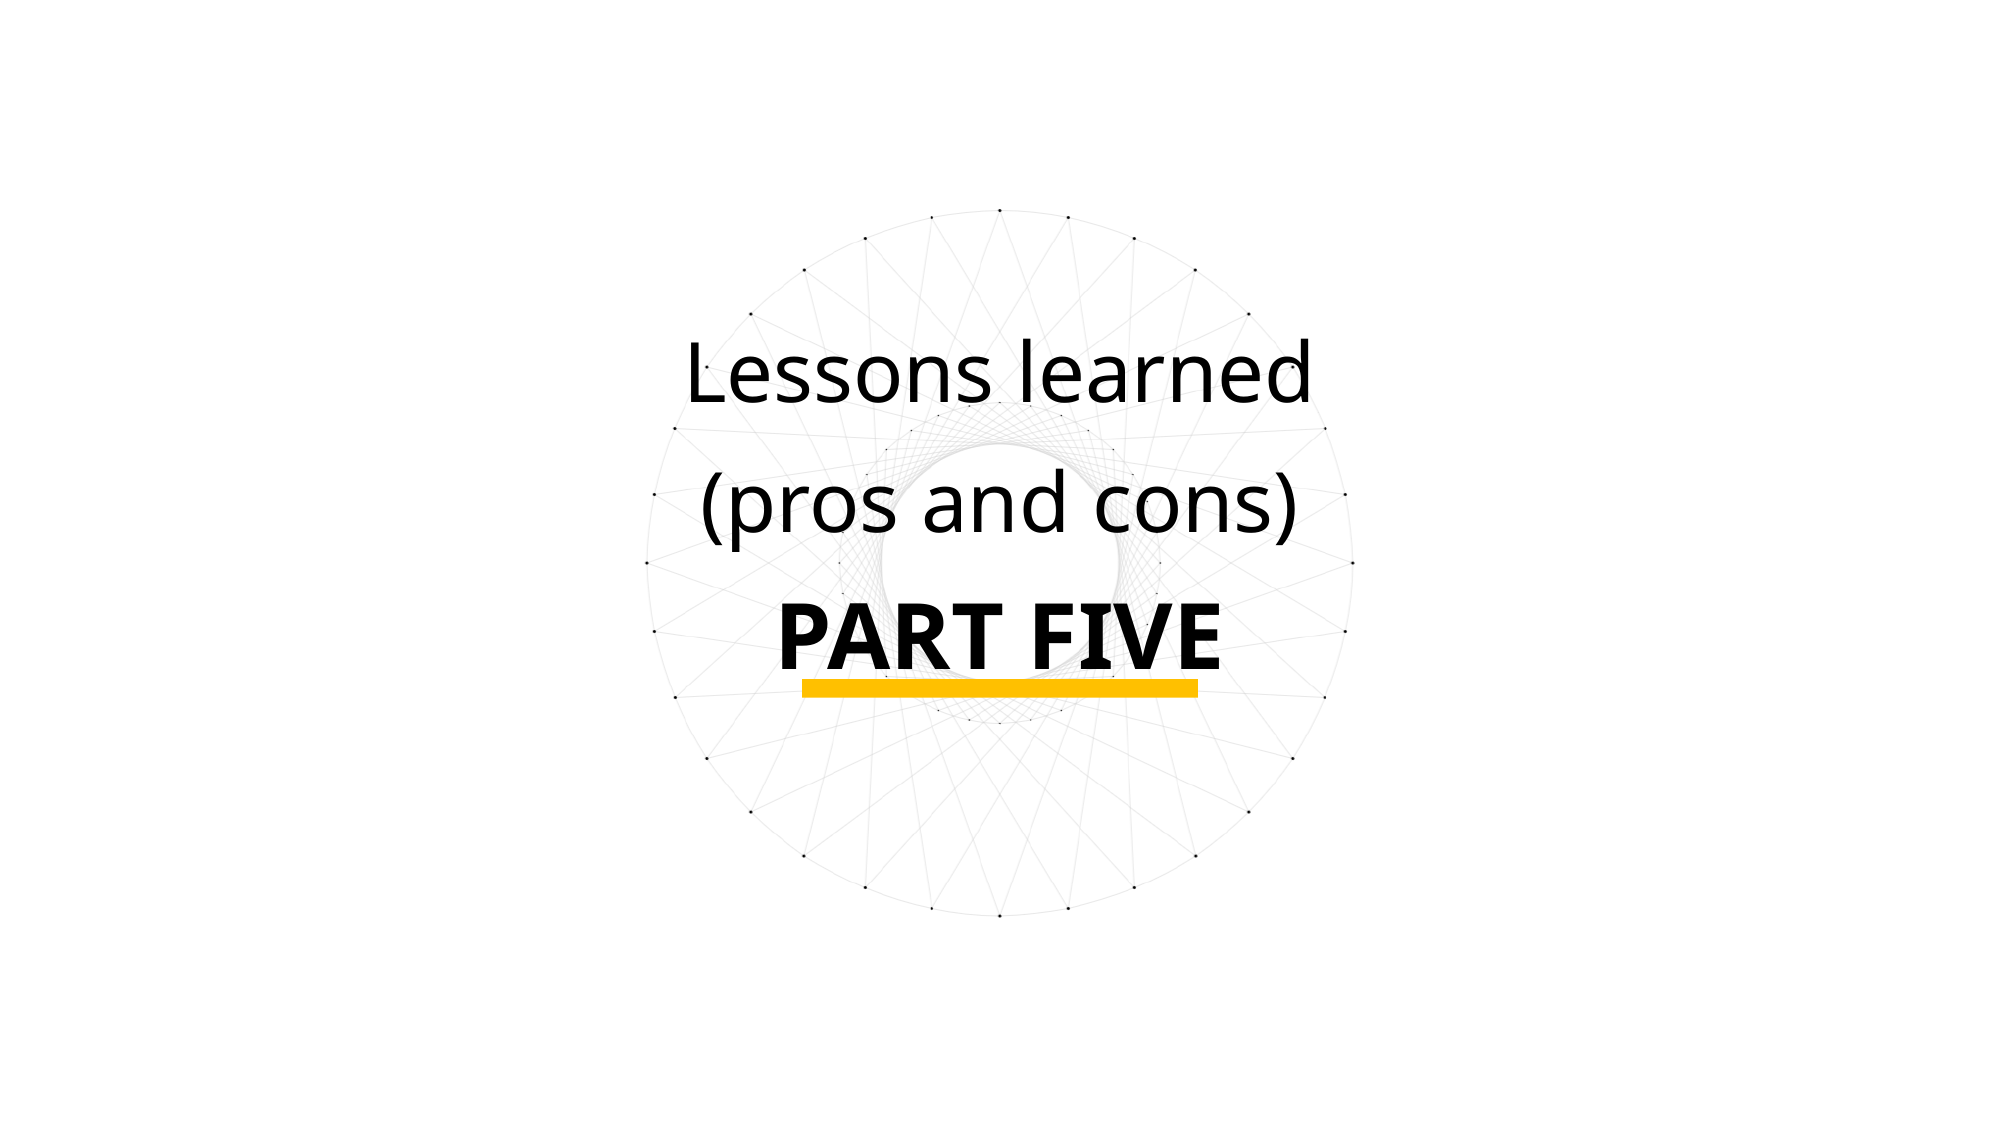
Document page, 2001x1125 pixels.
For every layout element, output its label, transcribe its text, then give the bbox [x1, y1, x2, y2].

text_box [801, 678, 1199, 699]
picture [636, 445, 1375, 932]
text_box Lessons learned (pros and cons) [645, 281, 1355, 557]
picture [767, 193, 1244, 281]
text_box PART FIVE [704, 557, 1296, 696]
